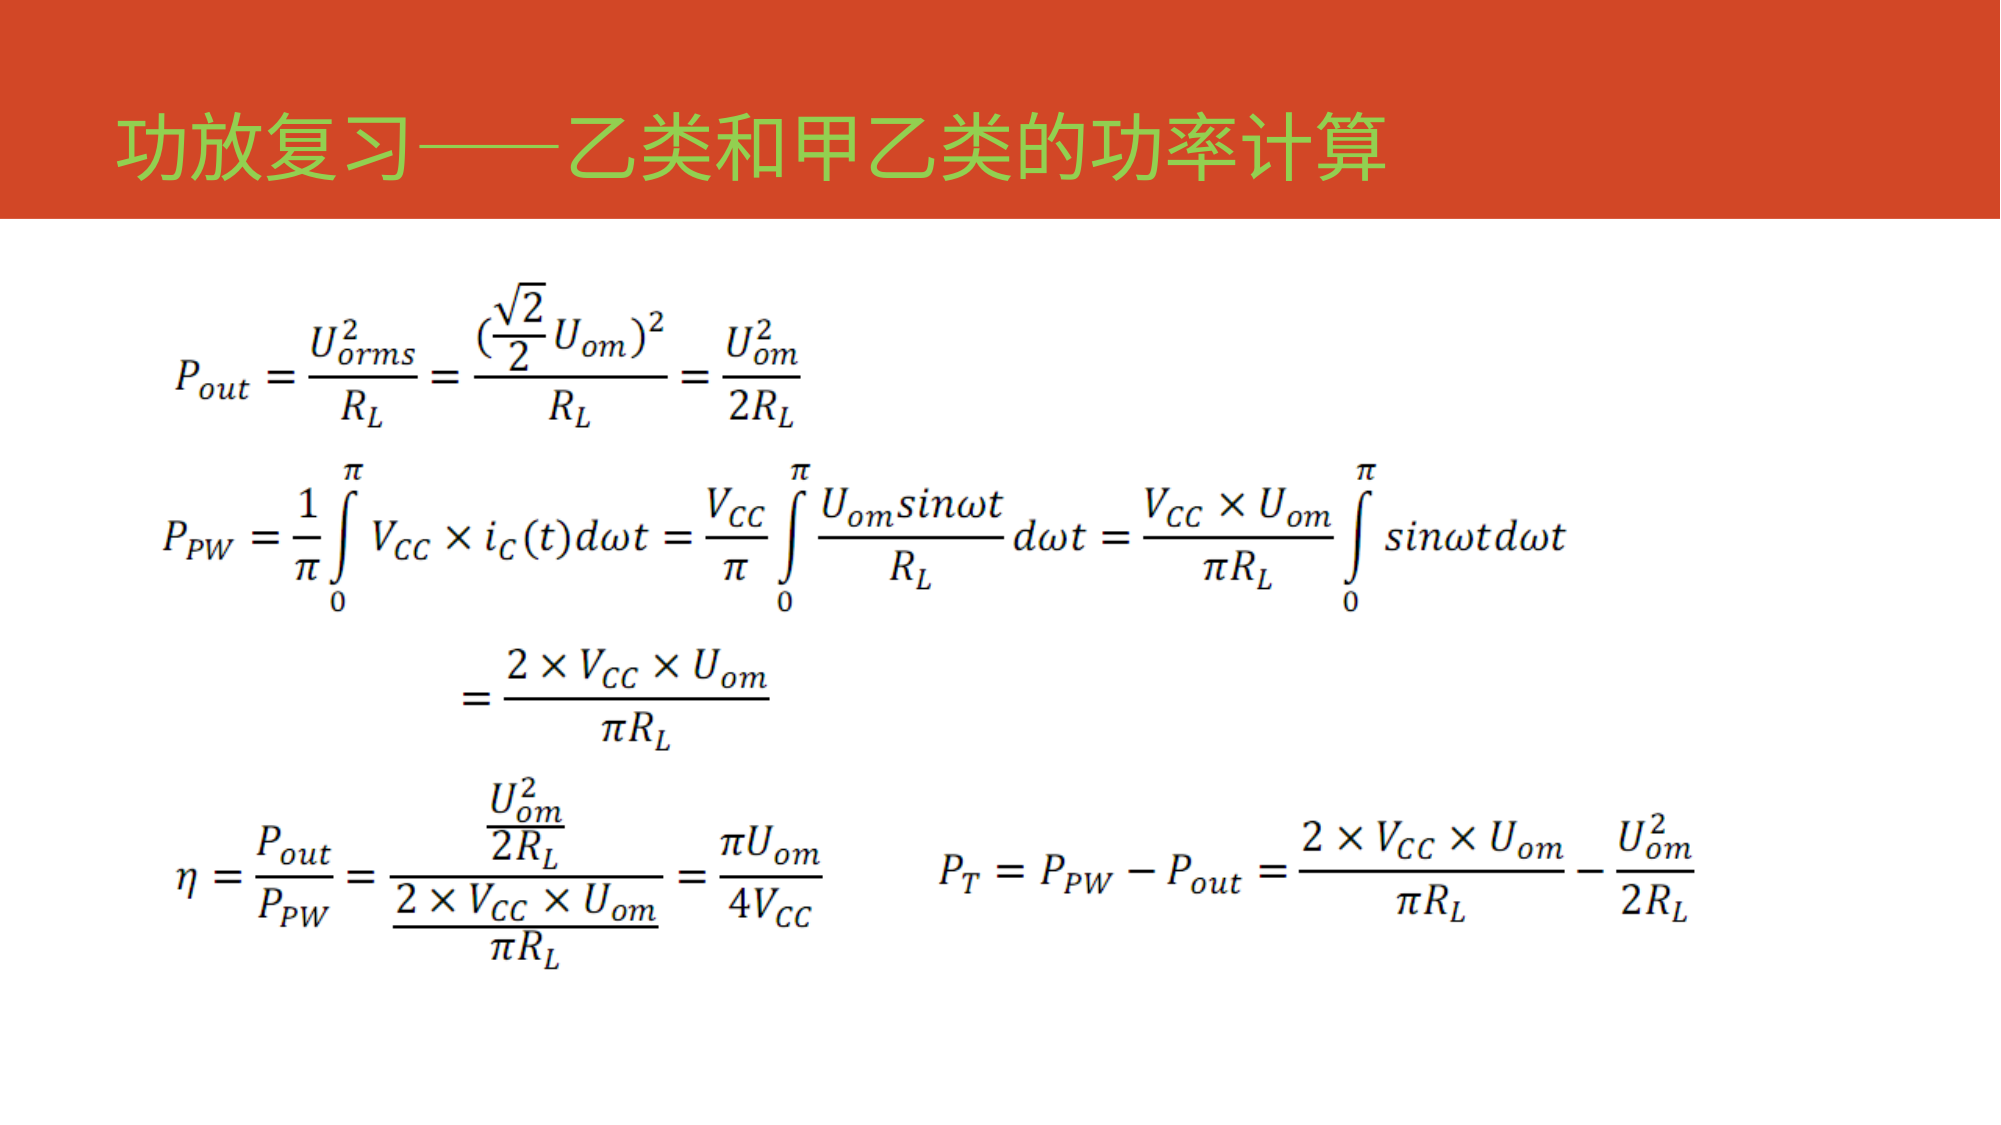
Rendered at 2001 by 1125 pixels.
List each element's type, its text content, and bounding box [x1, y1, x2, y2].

title 功放复习——乙类和甲乙类的功率计算 [99, 0, 1863, 199]
picture [153, 763, 848, 986]
picture [153, 444, 1578, 757]
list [153, 275, 829, 444]
picture [927, 799, 1715, 949]
